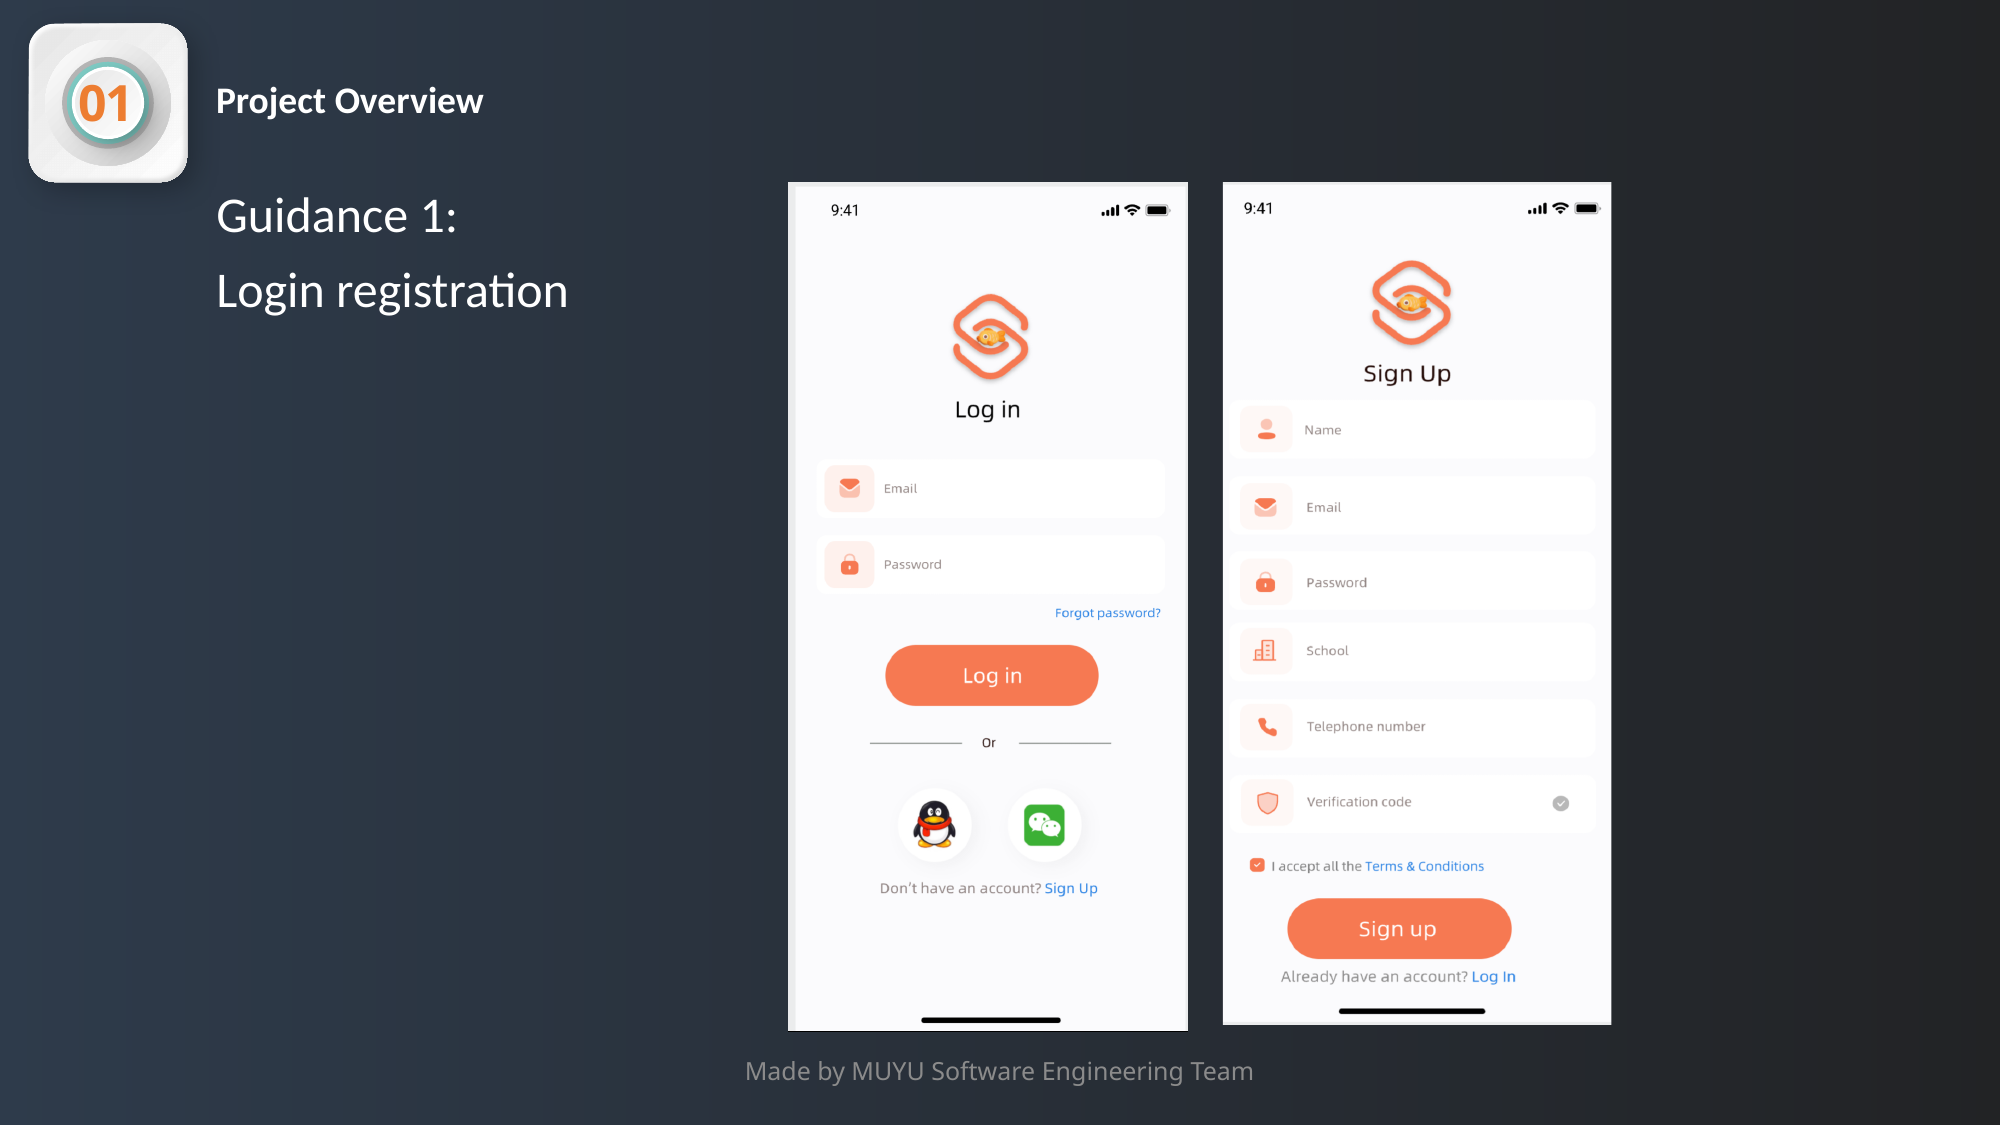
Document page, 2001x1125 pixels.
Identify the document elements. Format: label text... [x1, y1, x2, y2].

text_box Guidance 1: Login registration [201, 182, 650, 326]
picture [788, 182, 1188, 1032]
picture [1222, 182, 1612, 1025]
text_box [28, 23, 188, 183]
text_box Project Overview [211, 68, 501, 129]
footer Made by MUYU Software Engineering Team [662, 1042, 1338, 1103]
